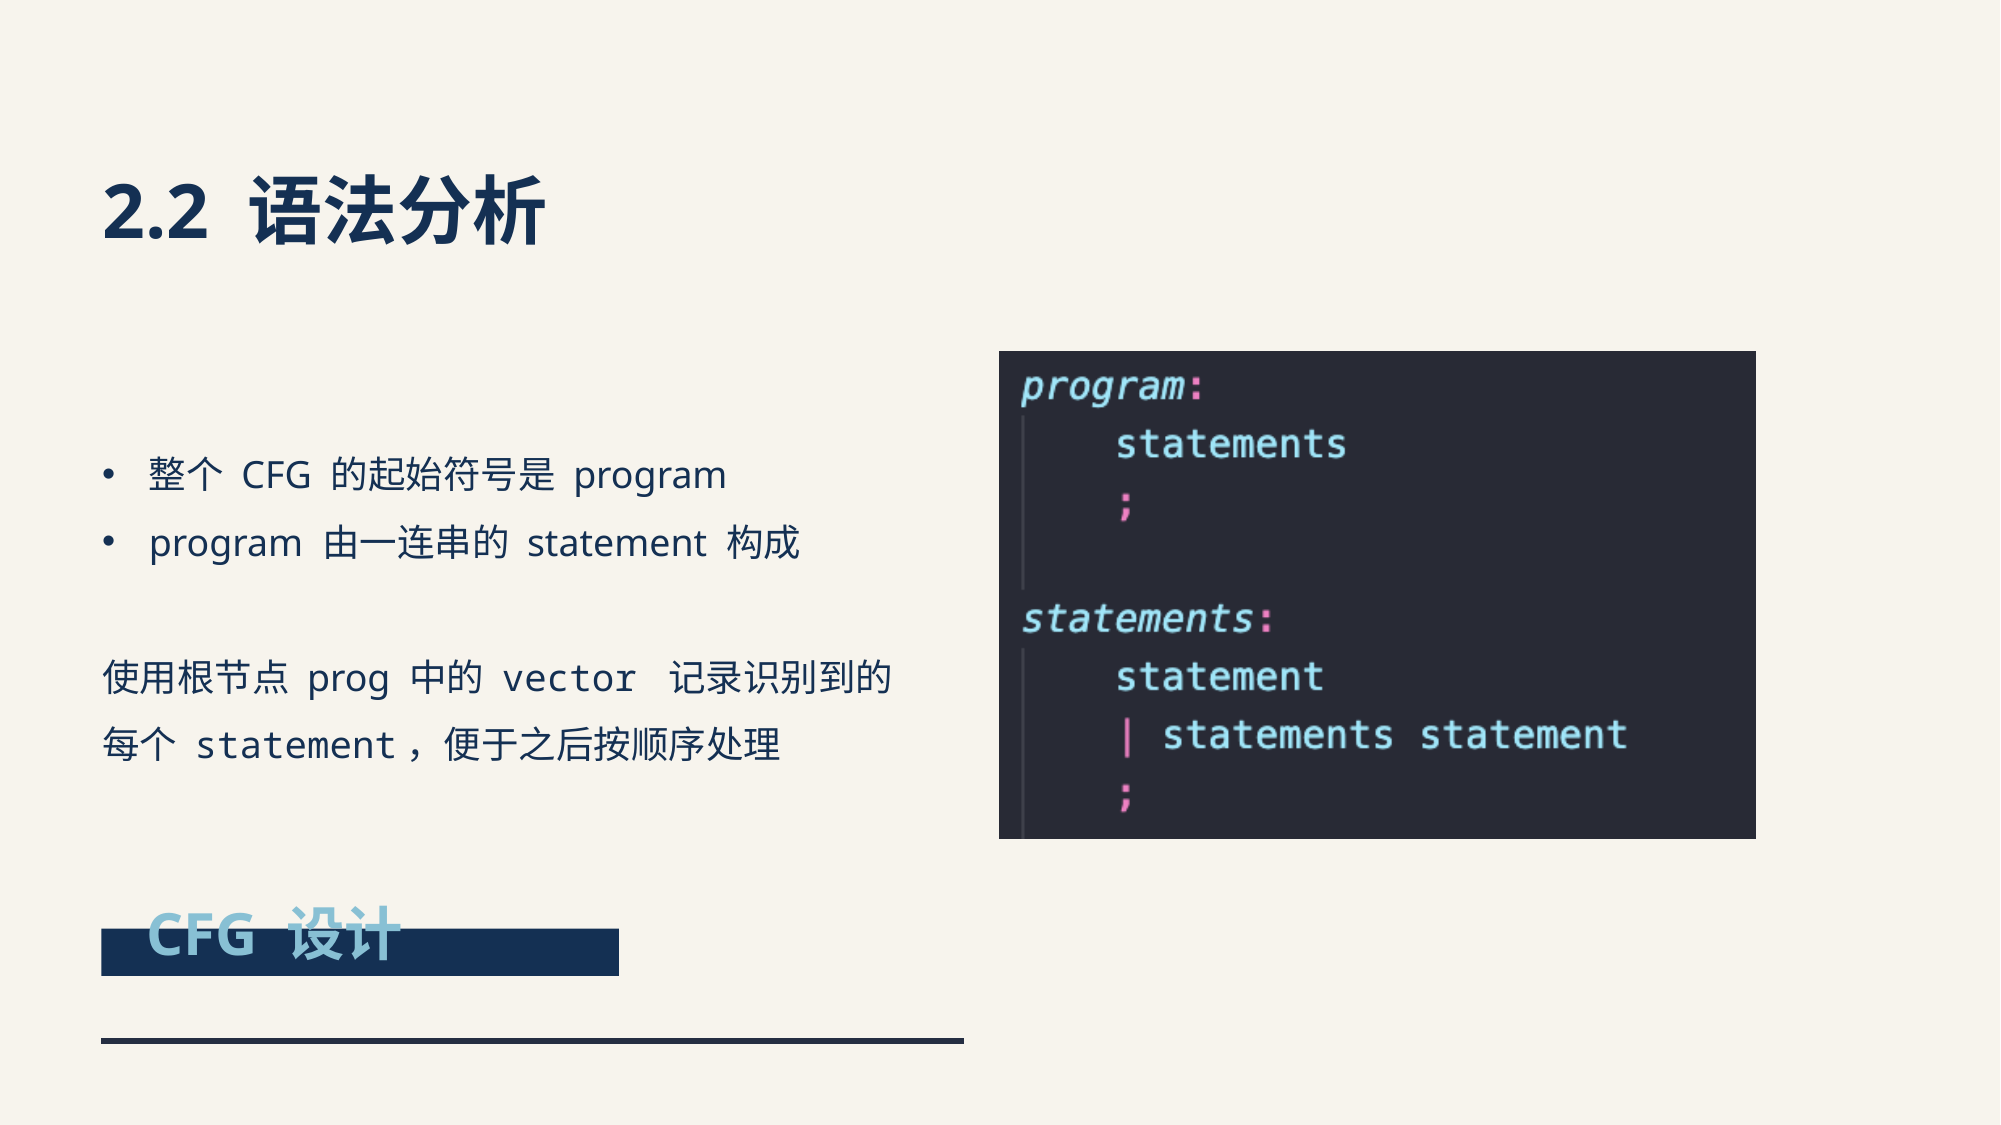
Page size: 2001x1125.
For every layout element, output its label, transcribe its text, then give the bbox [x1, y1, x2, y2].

text_box CFG 设计 [131, 890, 589, 975]
text_box 2.2 语法分析 [87, 155, 798, 261]
picture [999, 351, 1756, 839]
text_box [100, 927, 620, 977]
text_box 整个 CFG 的起始符号是 program program 由一连串的 statement 构成 使用根节点 prog 中的 vector 记录识别到的每个 statement，便于之后按顺序处理 [87, 421, 920, 774]
